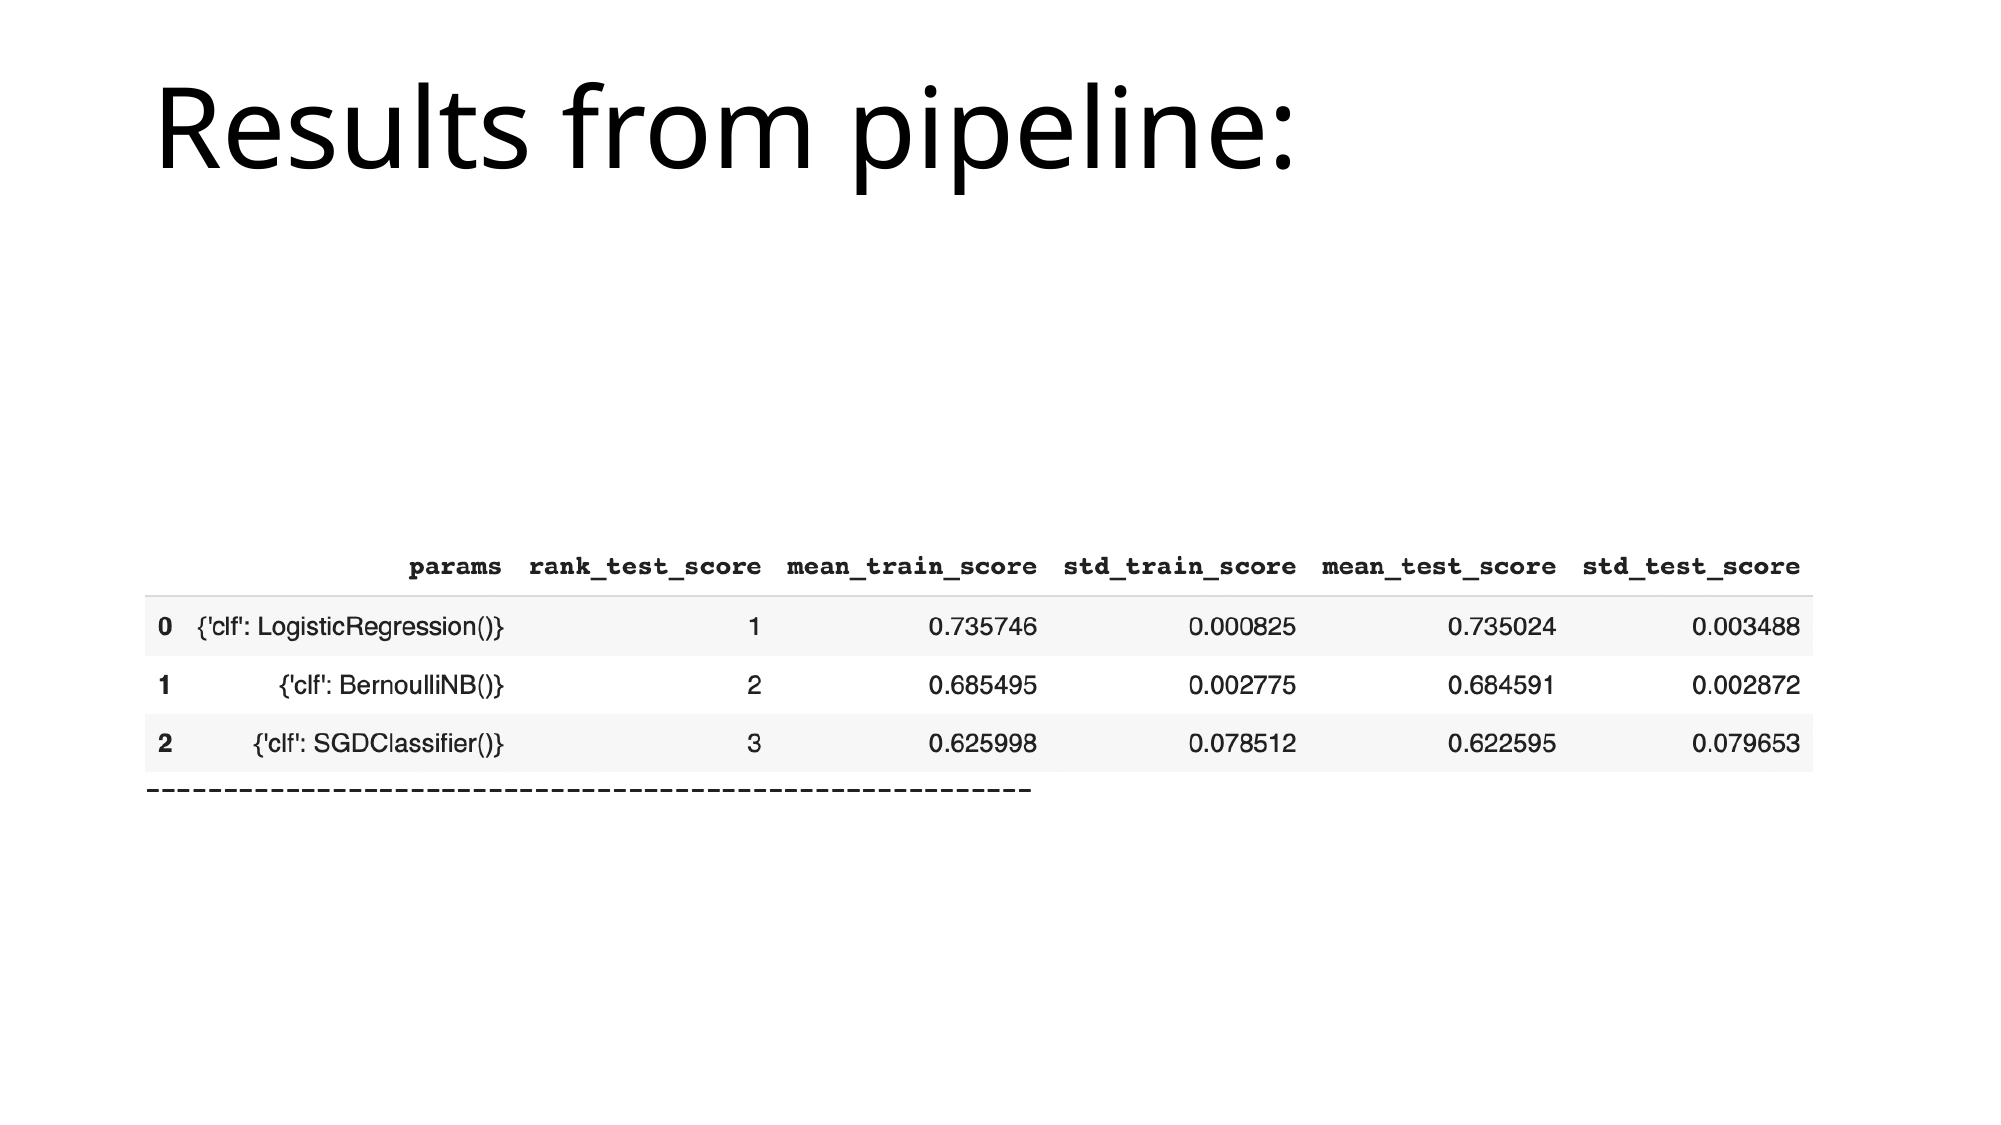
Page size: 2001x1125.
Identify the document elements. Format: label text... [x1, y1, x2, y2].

picture [137, 542, 1863, 798]
title Results from pipeline: [137, 47, 1863, 201]
